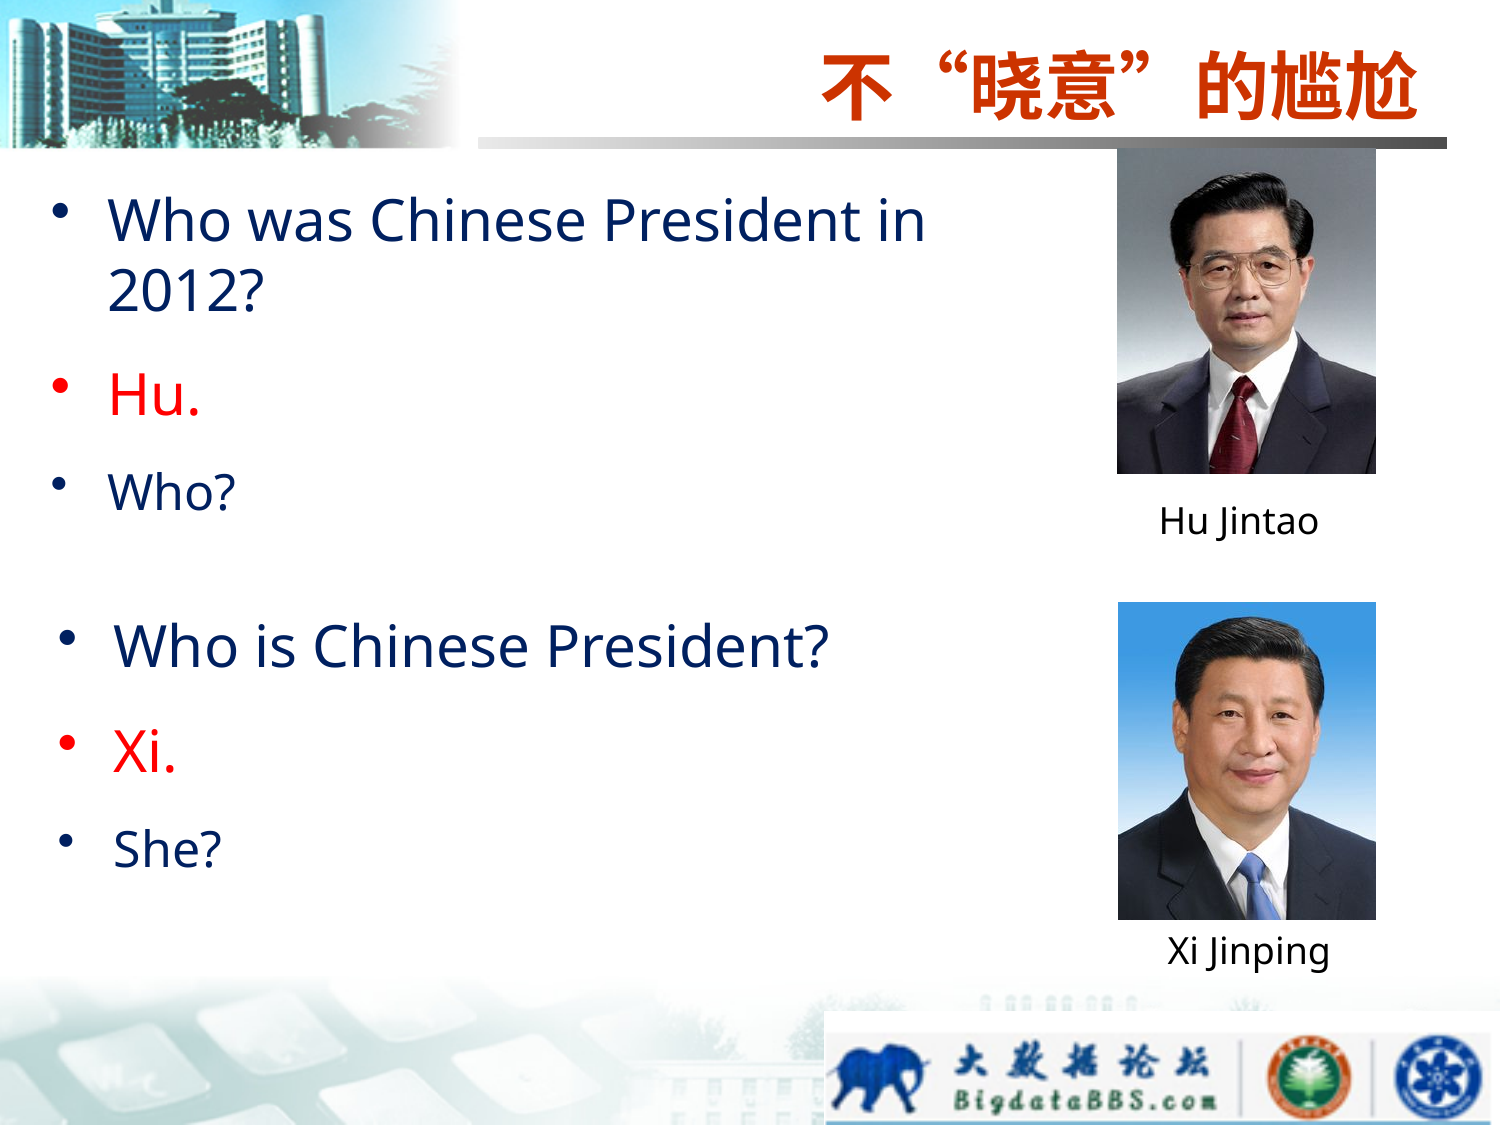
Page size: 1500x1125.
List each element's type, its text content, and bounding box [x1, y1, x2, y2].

text_box 不“晓意”的尴尬 [466, 26, 1436, 143]
picture [0, 0, 1500, 1125]
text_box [1116, 147, 1377, 552]
text_box Who was Chinese President in 2012? Hu. Who? [35, 175, 1082, 551]
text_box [1117, 601, 1377, 981]
text_box Who is Chinese President? Xi. She? [42, 602, 1088, 978]
